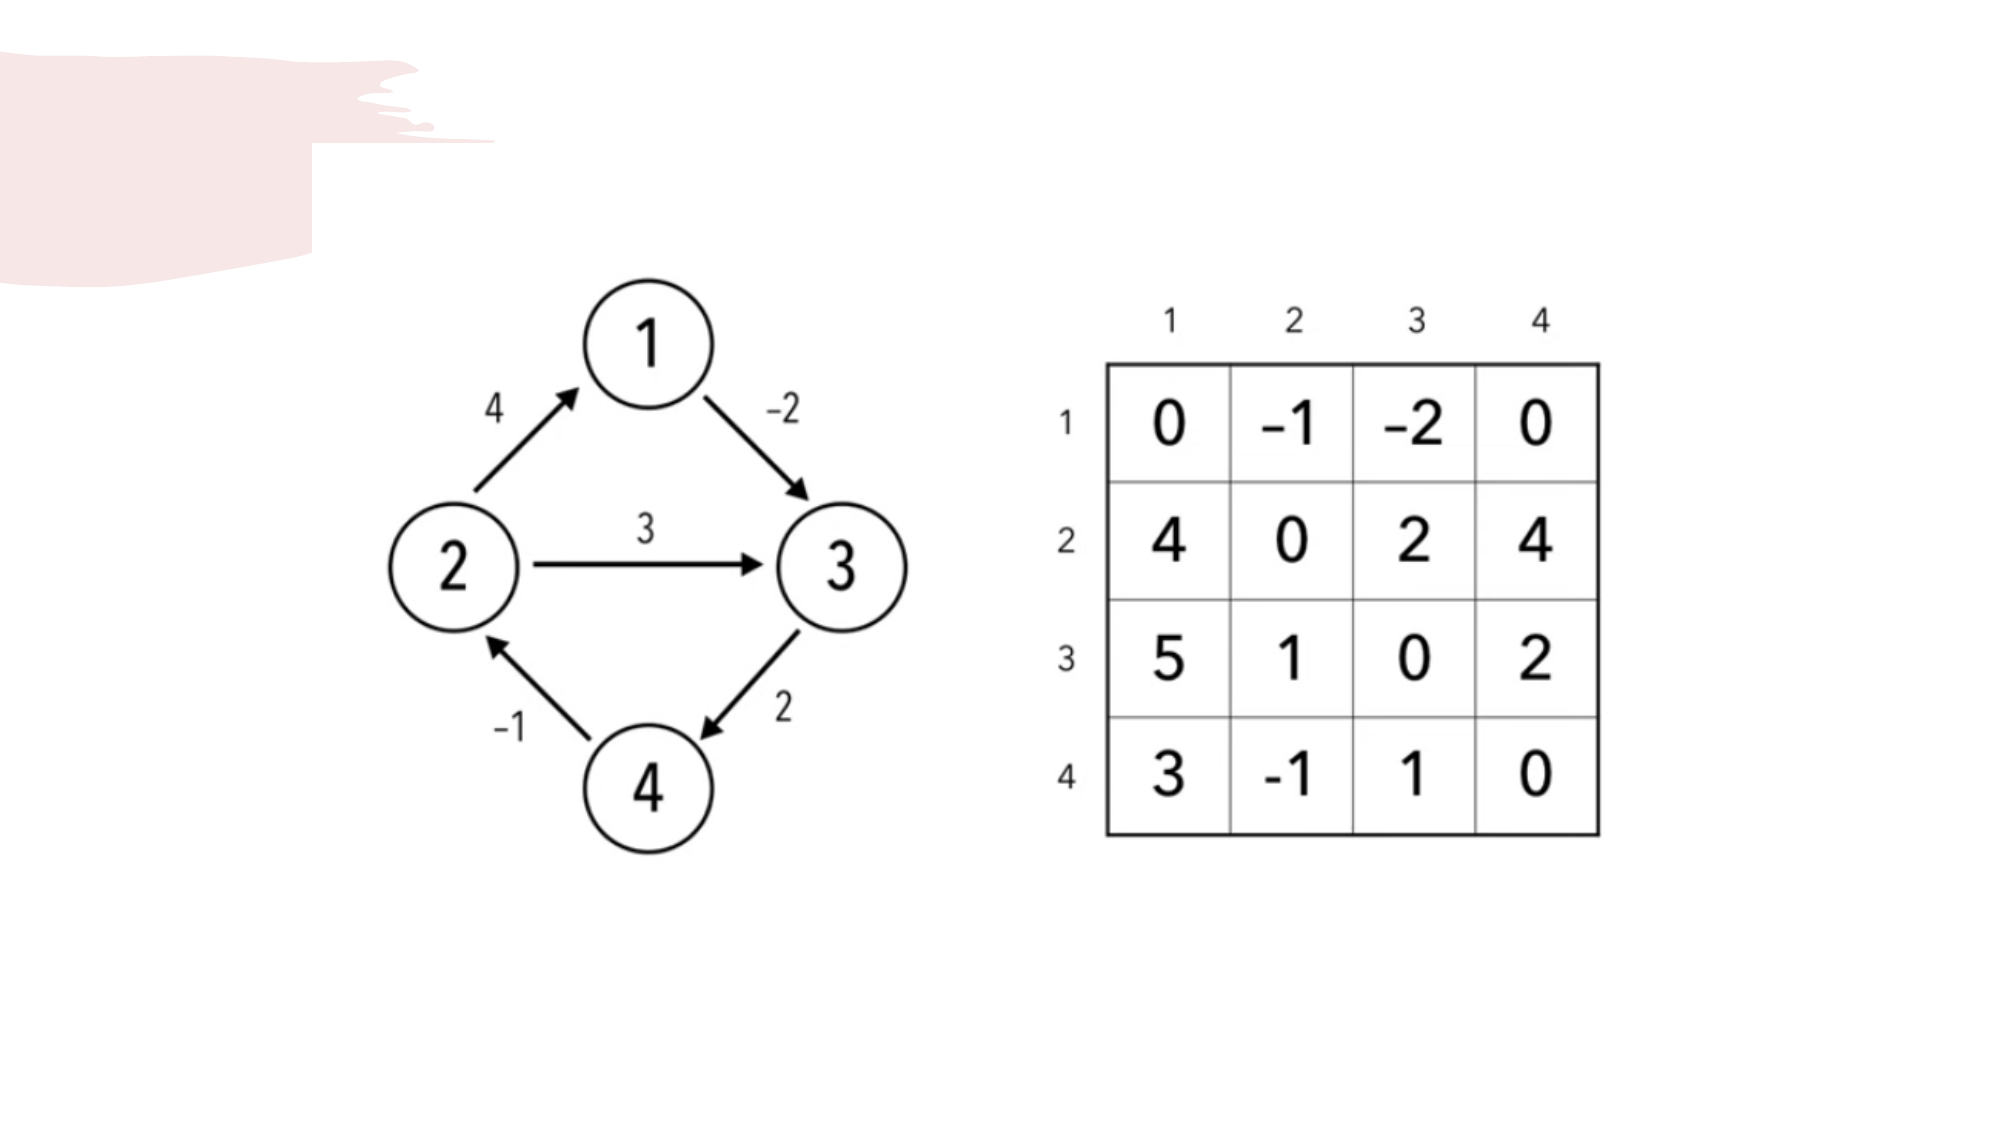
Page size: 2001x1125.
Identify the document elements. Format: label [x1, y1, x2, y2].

list [312, 143, 1688, 981]
